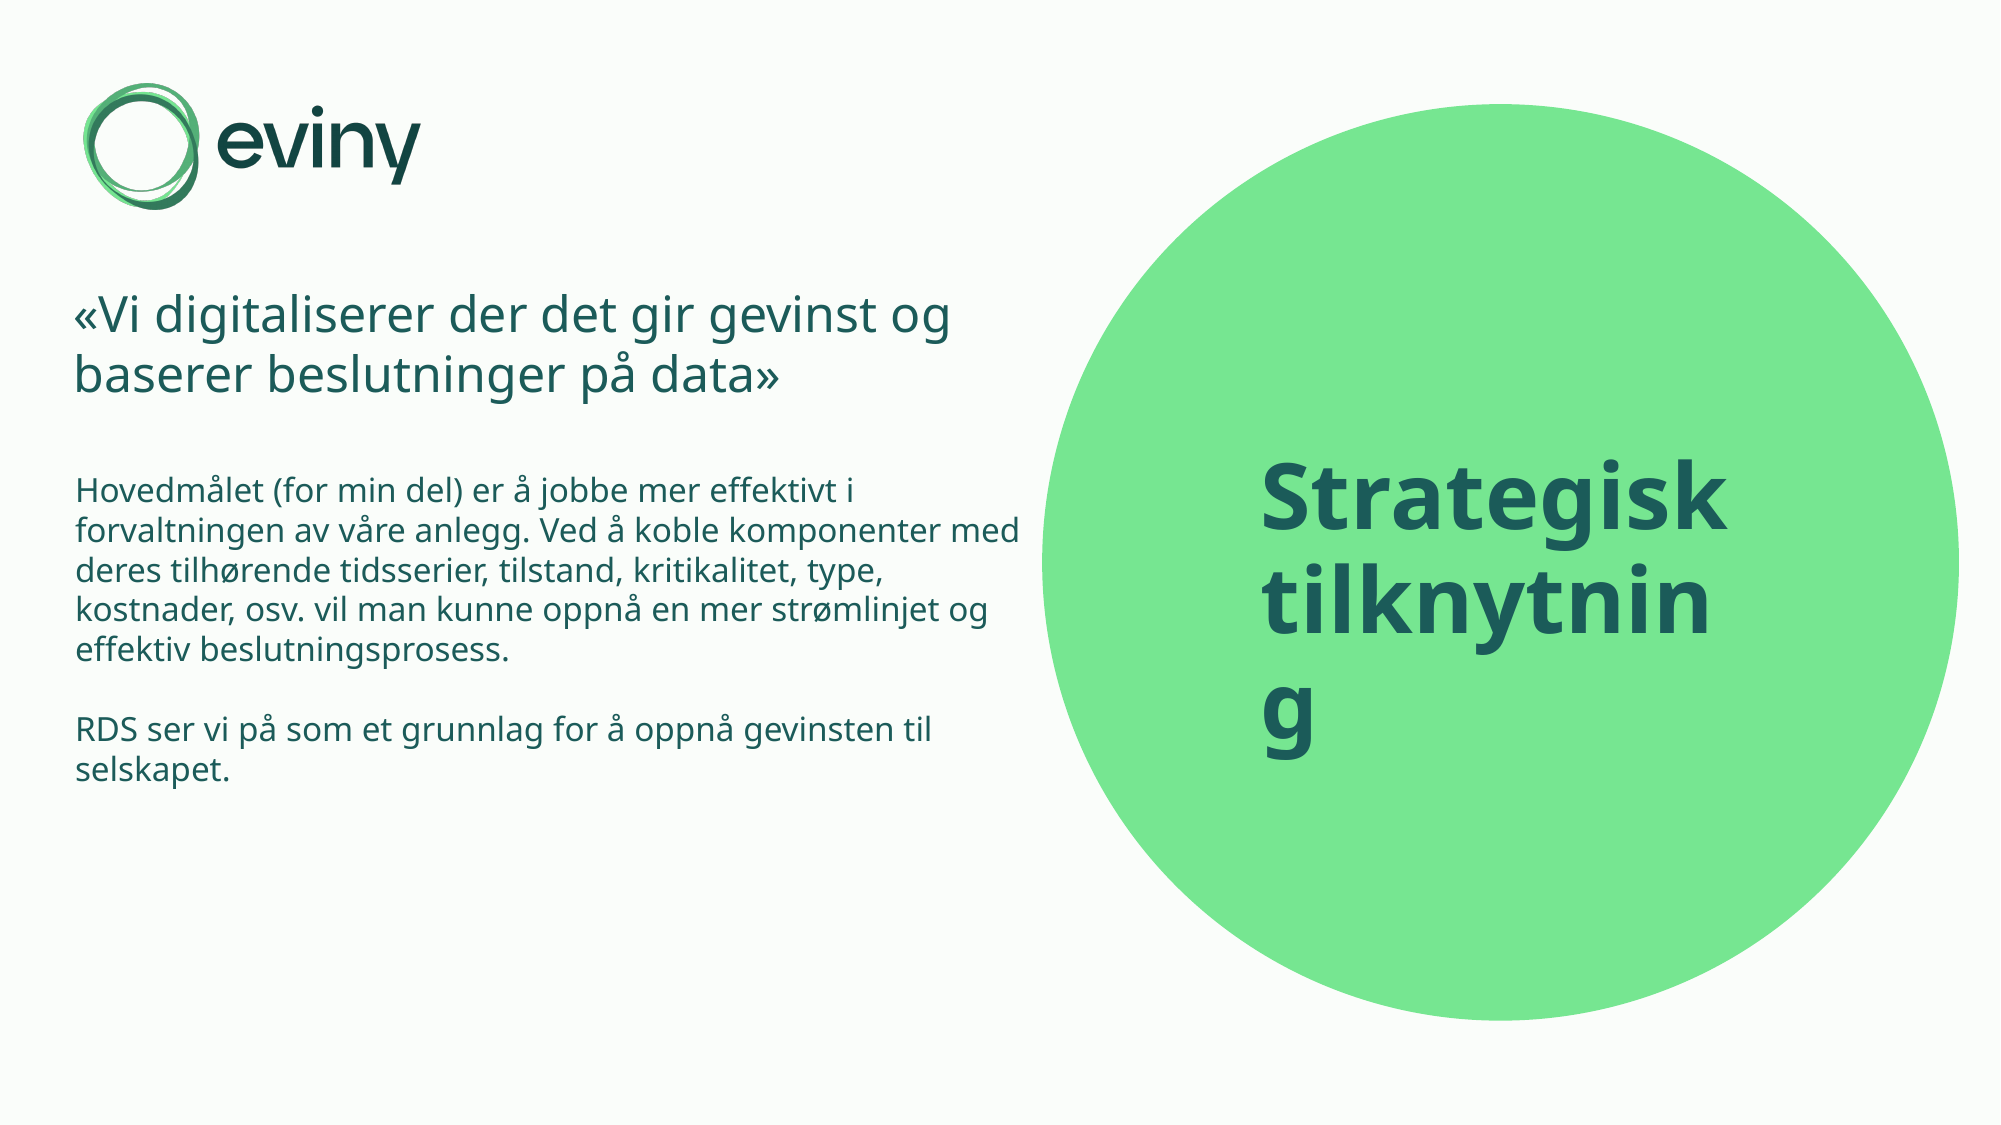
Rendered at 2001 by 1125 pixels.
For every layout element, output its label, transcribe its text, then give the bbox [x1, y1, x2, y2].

picture [83, 83, 421, 210]
list «Vi digitaliserer der det gir gevinst og baserer beslutninger på data» [74, 282, 973, 410]
title Strategisk tilknytning [1260, 445, 1753, 790]
text_box Hovedmålet (for min del) er å jobbe mer effektivt i forvaltningen av våre anlegg. Ved å koble komponenter med deres tilhørende tidsserier, tilstand, kritikalitet, type, kostnader, osv. vil man kunne oppnå en mer strømlinjet og effektiv beslutningsprosess. RDS ser vi på som et grunnlag for å oppnå gevinsten til selskapet. [0, 469, 1023, 814]
